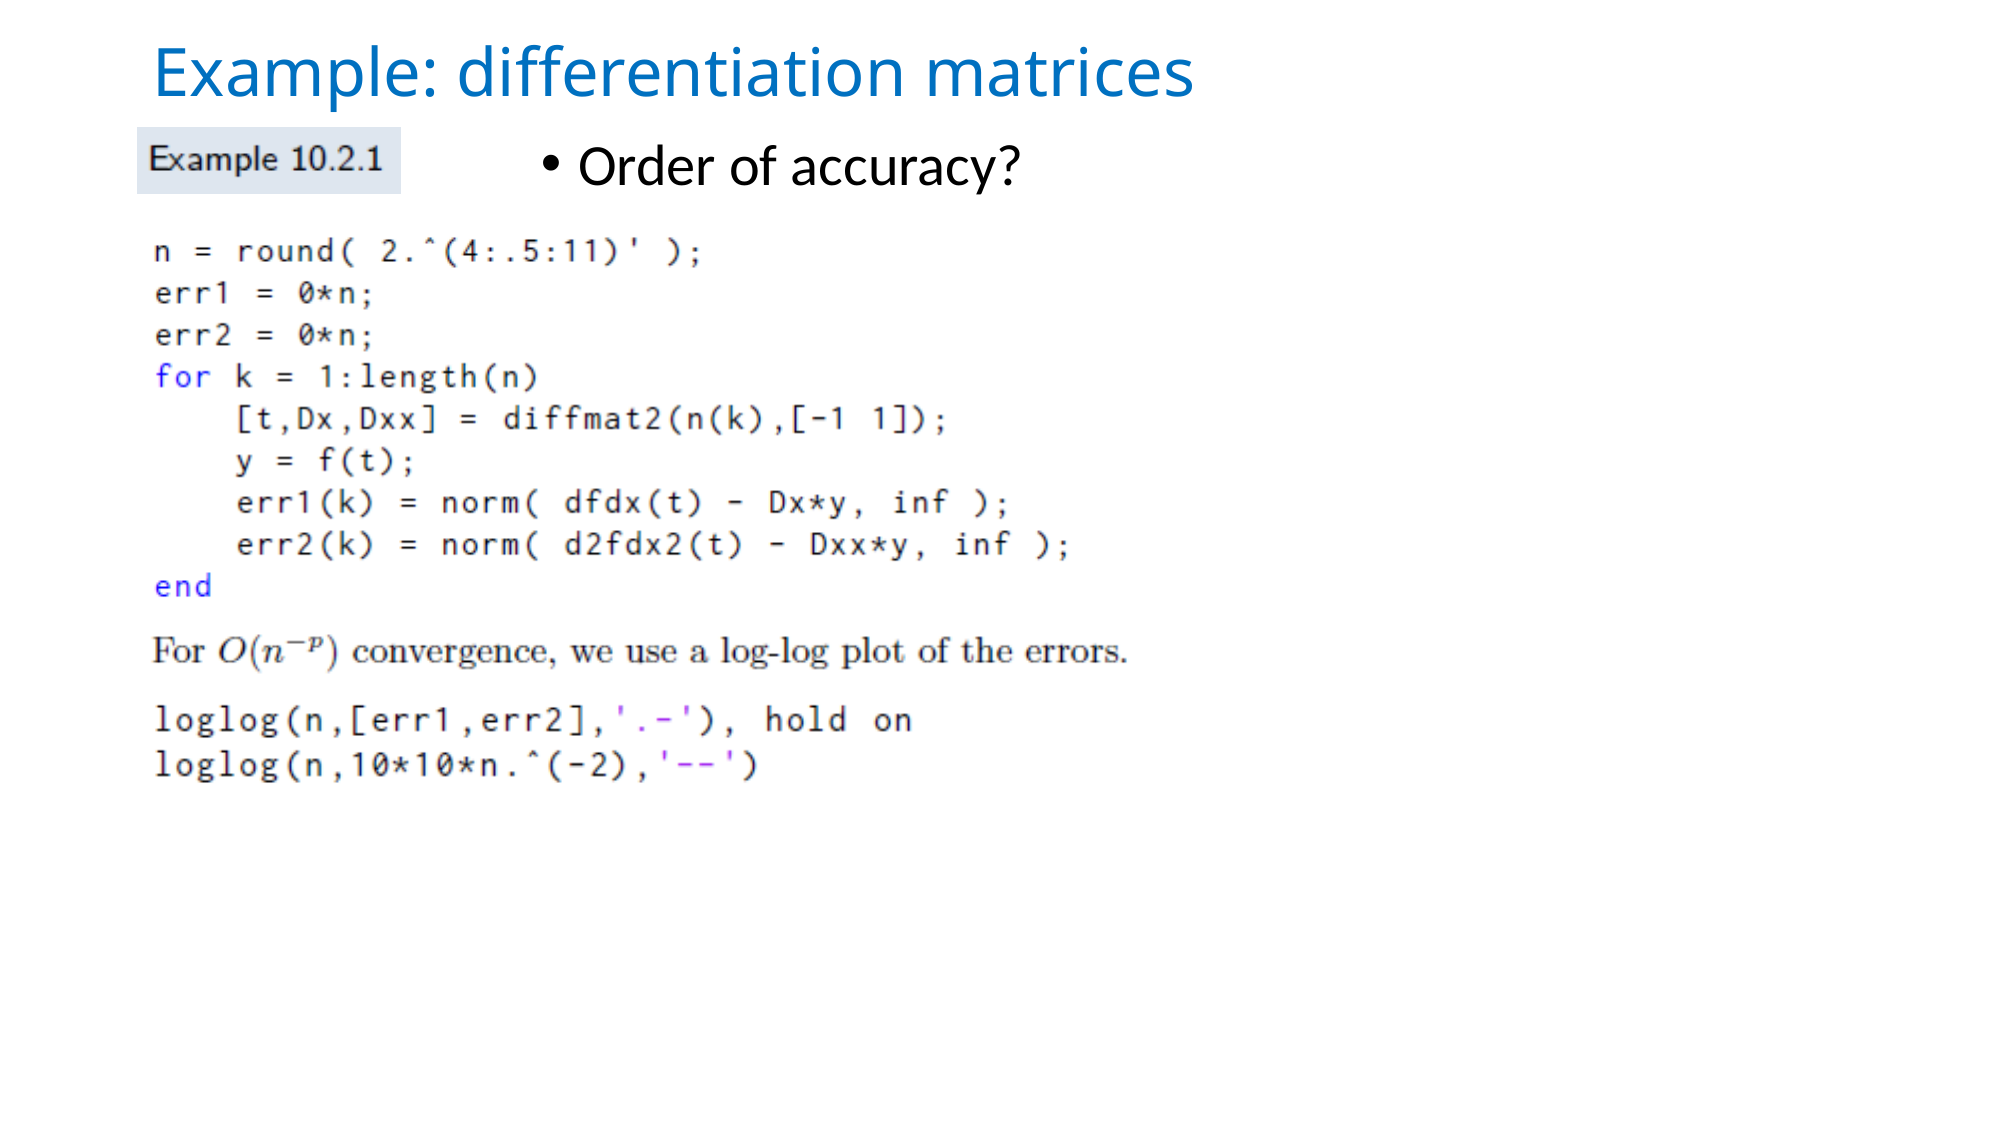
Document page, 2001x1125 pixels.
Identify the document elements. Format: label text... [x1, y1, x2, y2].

picture [137, 127, 401, 194]
title Example: differentiation matrices [137, 31, 1863, 120]
picture [137, 226, 1146, 798]
list Order of accuracy? [525, 127, 1675, 227]
